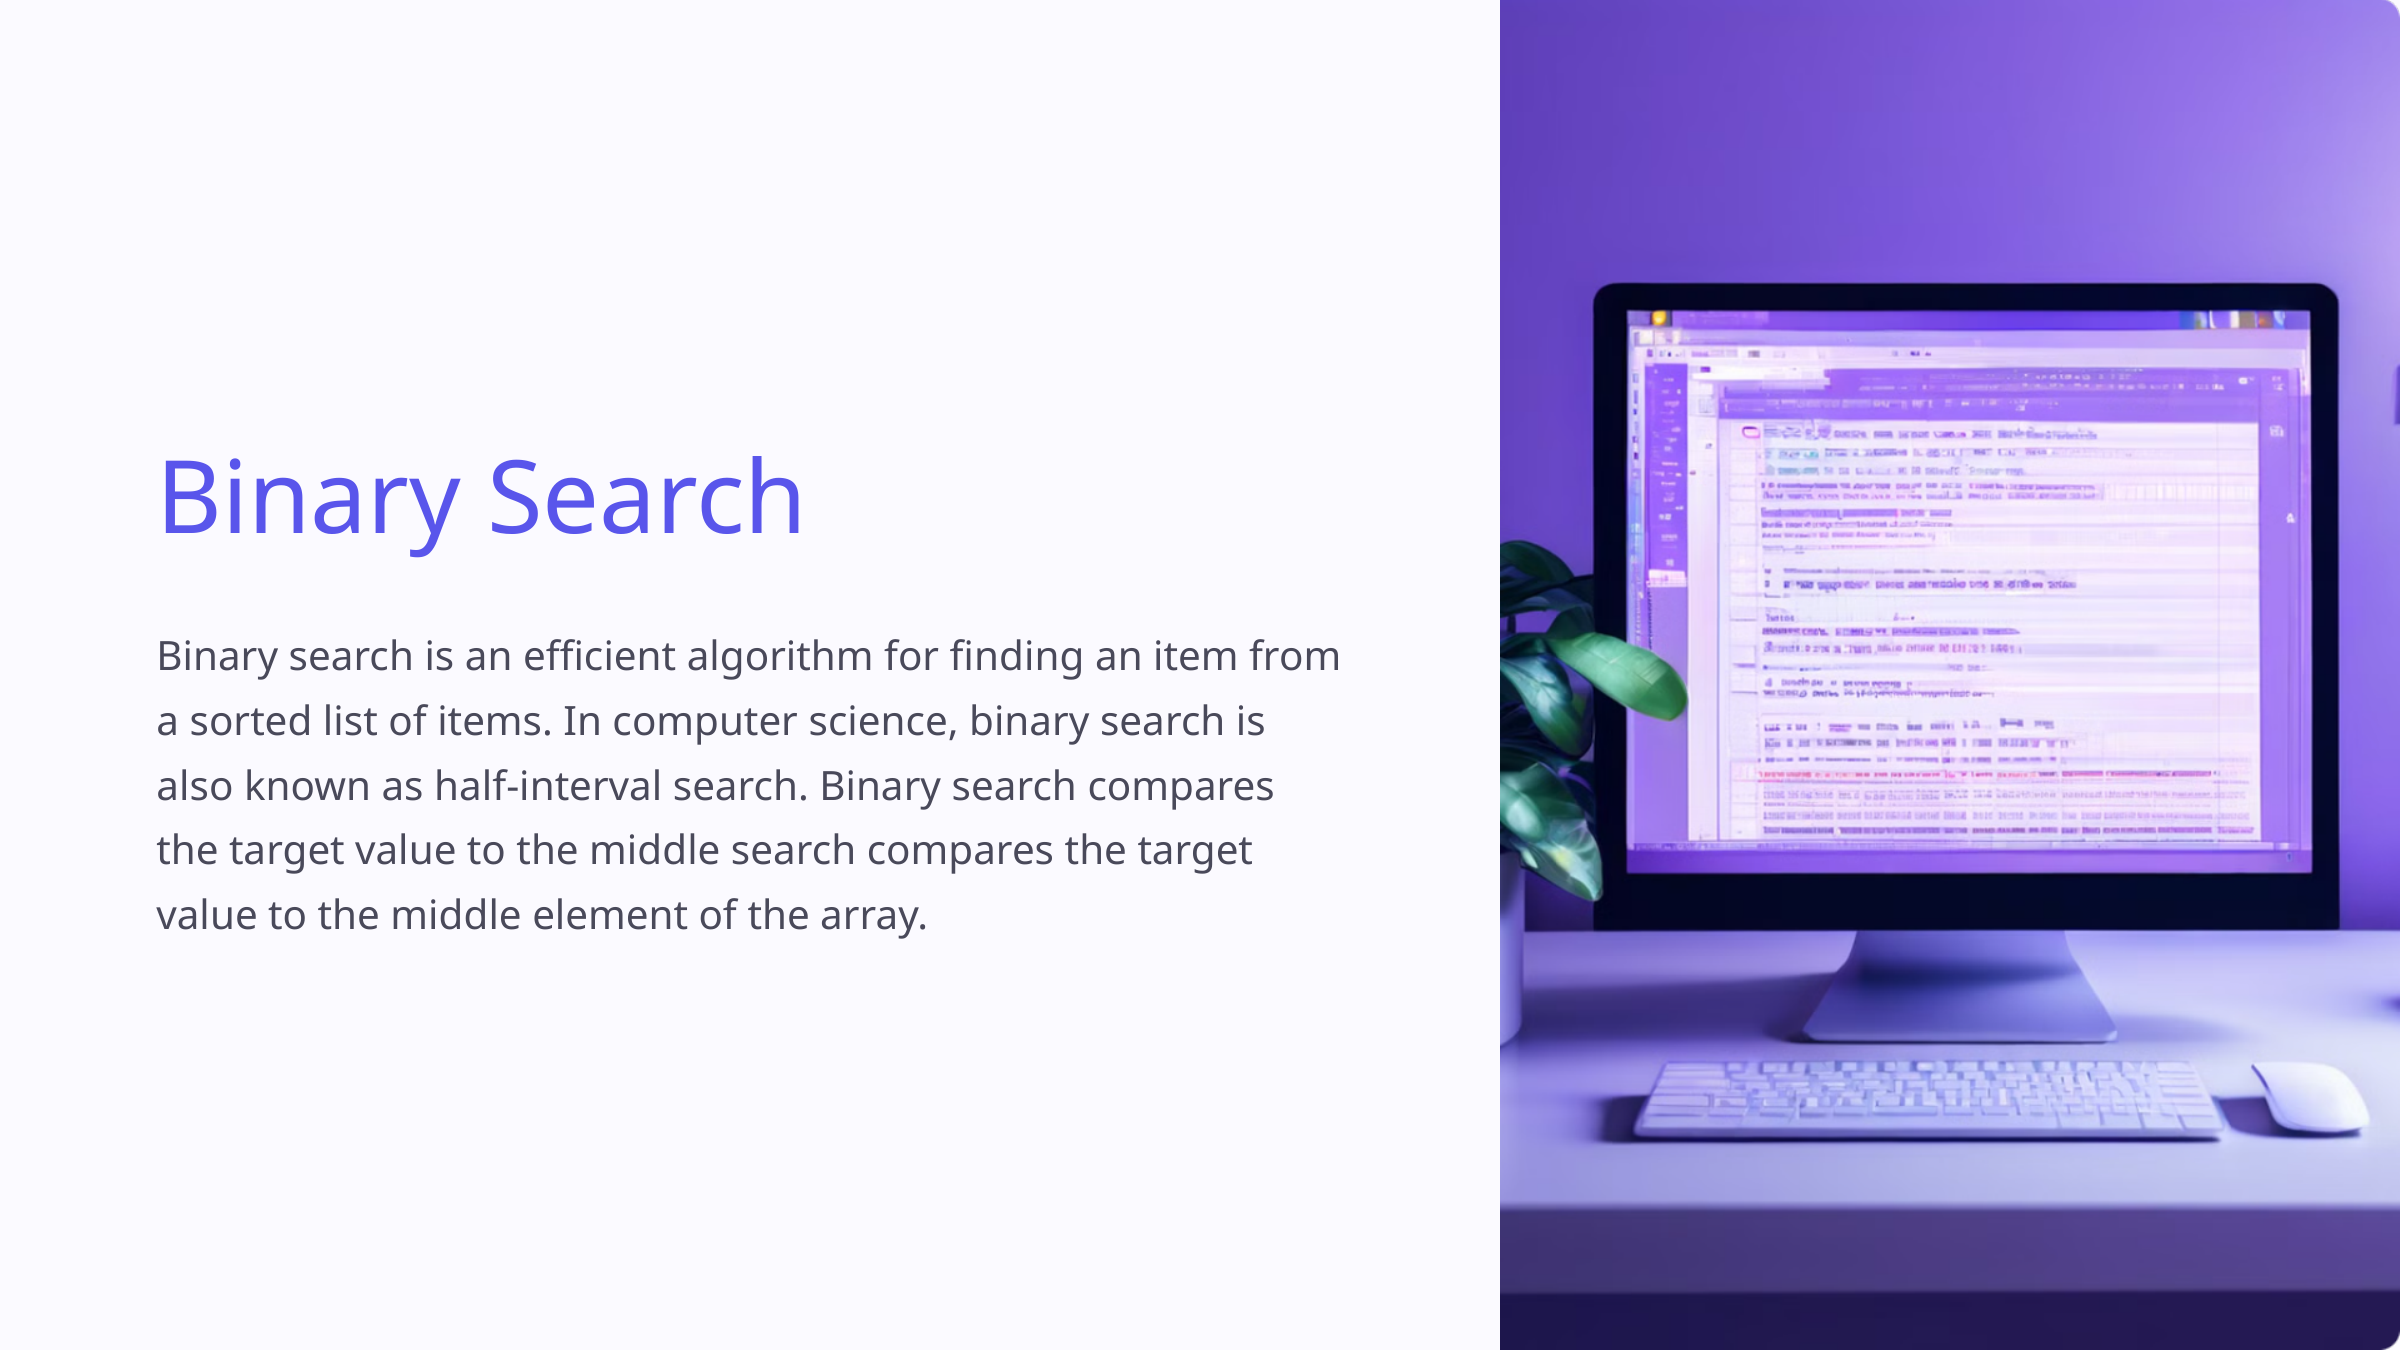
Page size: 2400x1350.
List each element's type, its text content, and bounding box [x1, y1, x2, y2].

picture [1499, 0, 2400, 1350]
text_box Binary search is an efficient algorithm for finding an item from a sorted list of items. In computer science, binary search is also known as half-interval search. Binary search compares the target value to the middle search compares the target value to the middle element of the array. [141, 606, 1359, 931]
text_box [0, 0, 1499, 1350]
text_box Binary Search [141, 419, 1155, 546]
